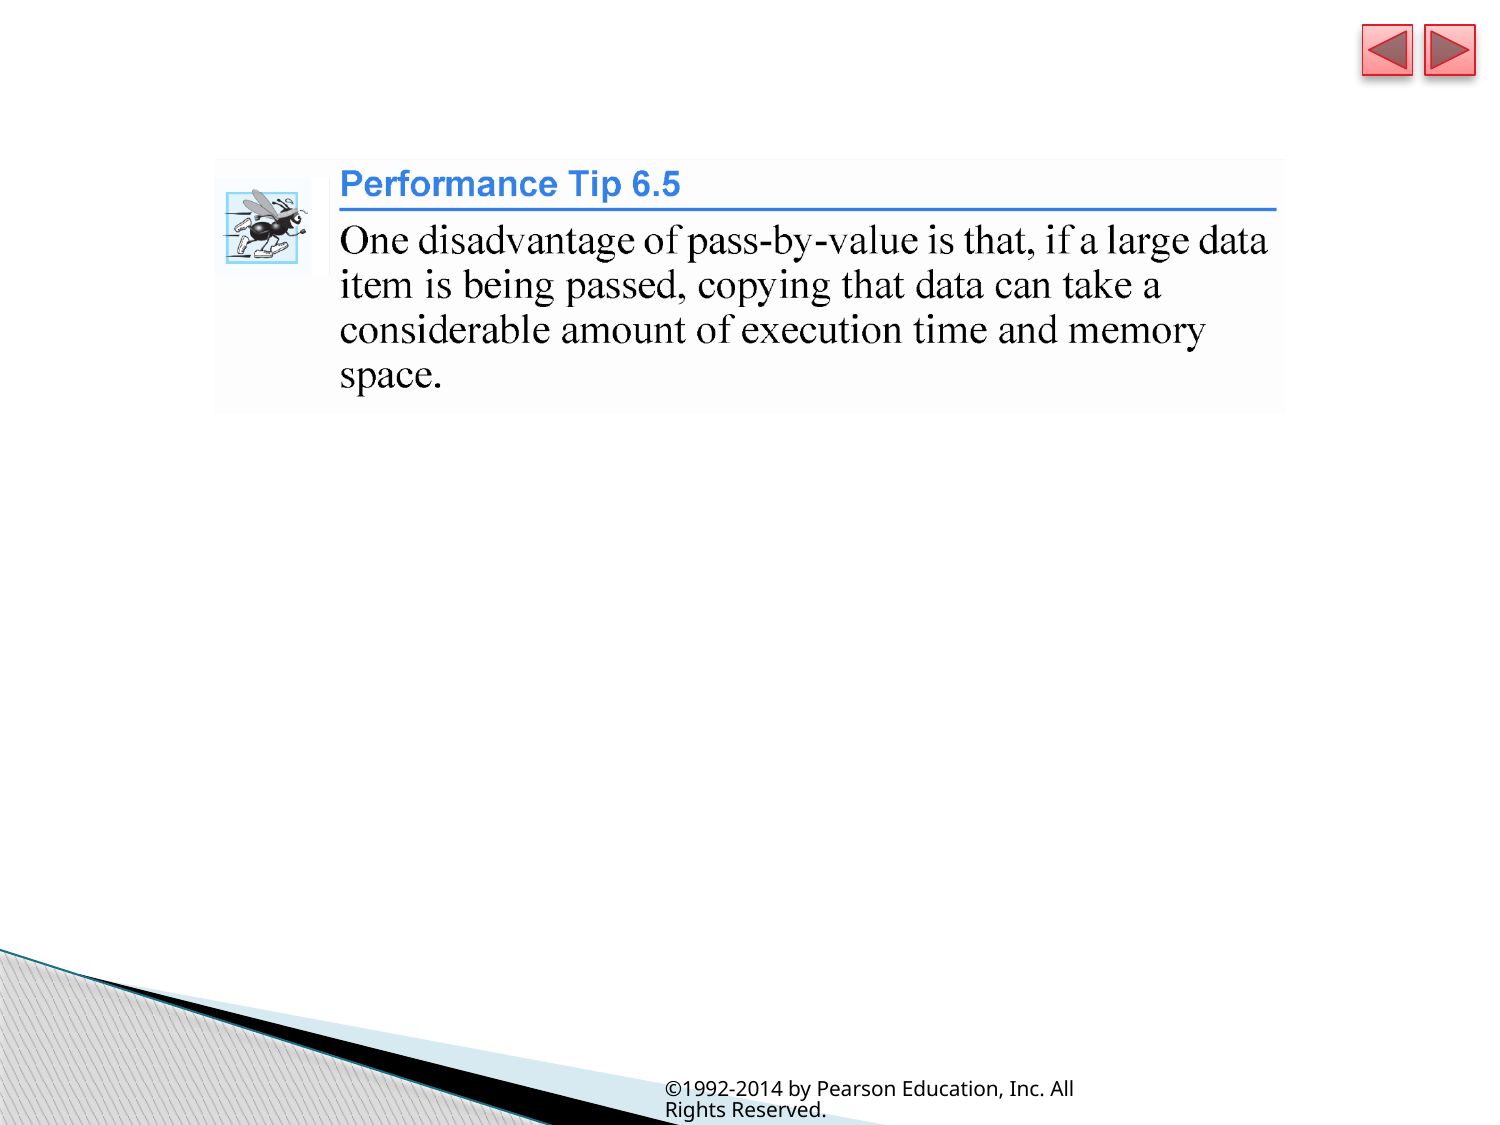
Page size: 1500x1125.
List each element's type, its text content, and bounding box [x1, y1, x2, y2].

footer ©1992-2014 by Pearson Education, Inc. All Rights Reserved. [650, 1051, 1105, 1112]
picture [0, 106, 1500, 1018]
